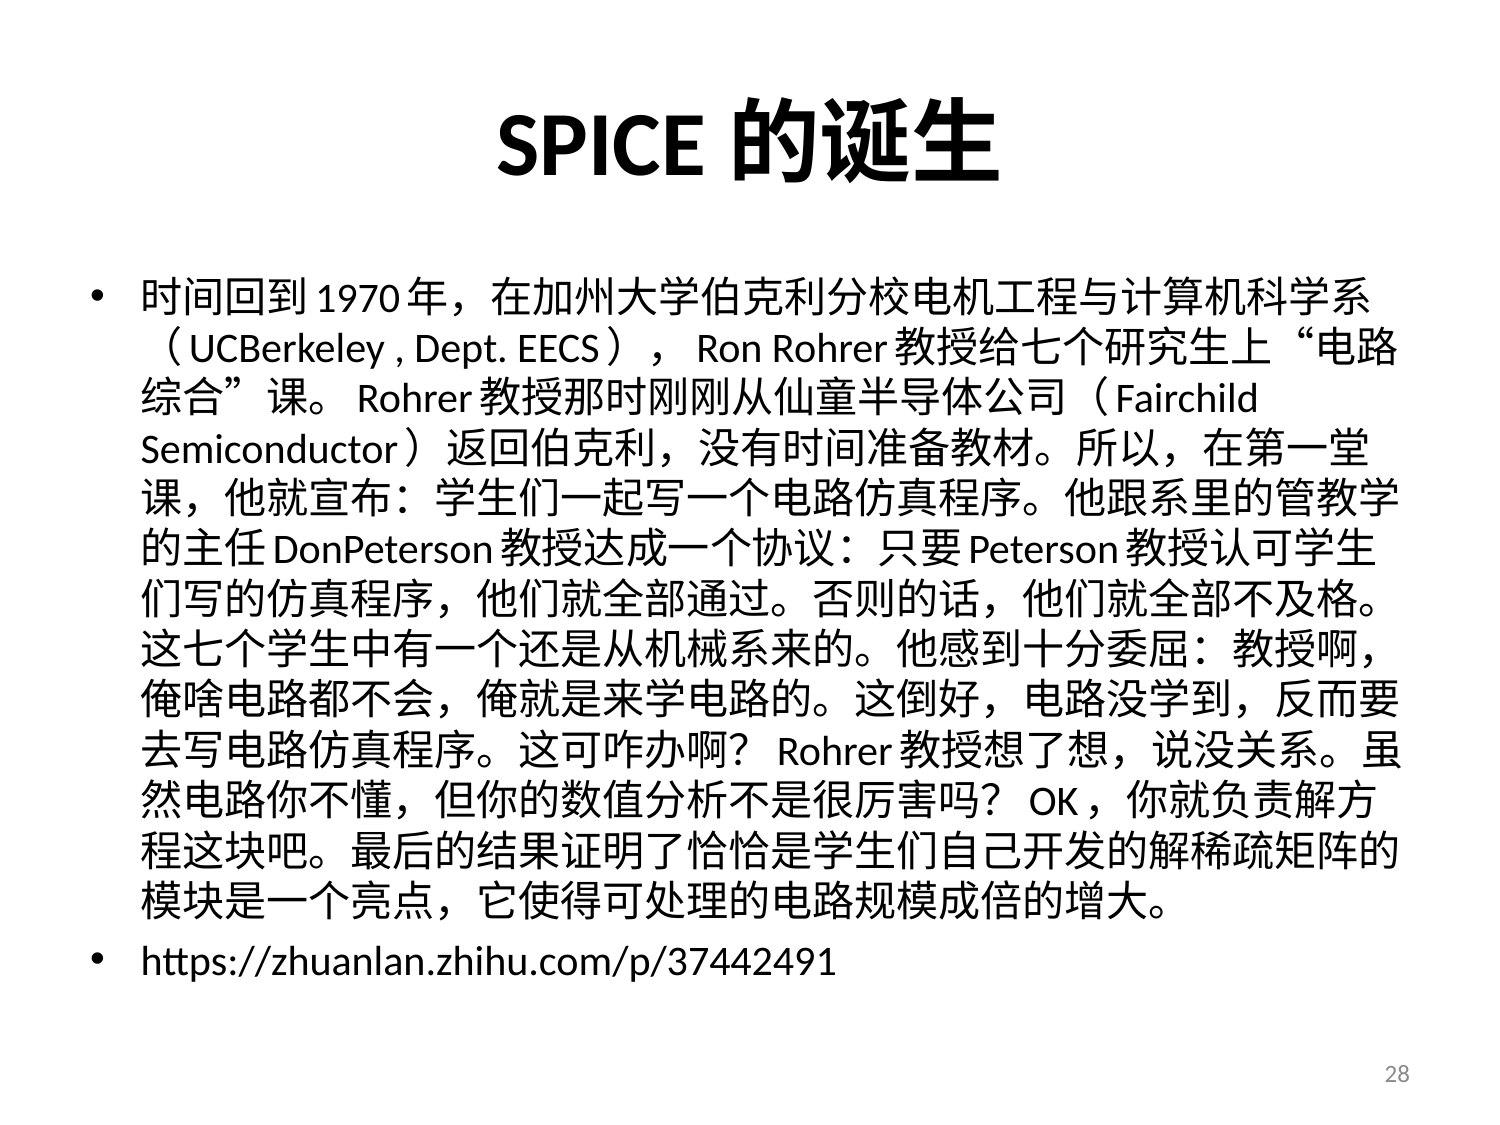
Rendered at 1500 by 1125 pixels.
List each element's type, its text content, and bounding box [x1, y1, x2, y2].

slide_number 28 [1074, 1042, 1425, 1103]
title SPICE的诞生 [75, 45, 1425, 233]
list 时间回到1970年，在加州大学伯克利分校电机工程与计算机科学系（UCBerkeley , Dept. EECS），Ron Rohrer教授给七个研究生上“电路综合”课。Rohrer教授那时刚刚从仙童半导体公司（Fairchild Semiconductor）返回伯克利，没有时间准备教材。所以，在第一堂课，他就宣布：学生们一起写一个电路仿真程序。他跟系里的管教学的主任DonPeterson教授达成一个协议：只要Peterson教授认可学生们写的仿真程序，他们就全部通过。否则的话，他们就全部不及格。这七个学生中有一个还是从机械系来的。他感到十分委屈：教授啊，俺啥电路都不会，俺就是来学电路的。这倒好，电路没学到，反而要去写电路仿真程序。这可咋办啊？Rohrer教授想了想，说没关系。虽然电路你不懂，但你的数值分析不是很厉害吗？OK，你就负责解方程这块吧。最后的结果证明了恰恰是学生们自己开发的解稀疏矩阵的模块是一个亮点，它使得可处理的电路规模成倍的增大。 https://zhuanlan.zhihu.com/p/37442491 [75, 262, 1425, 1005]
